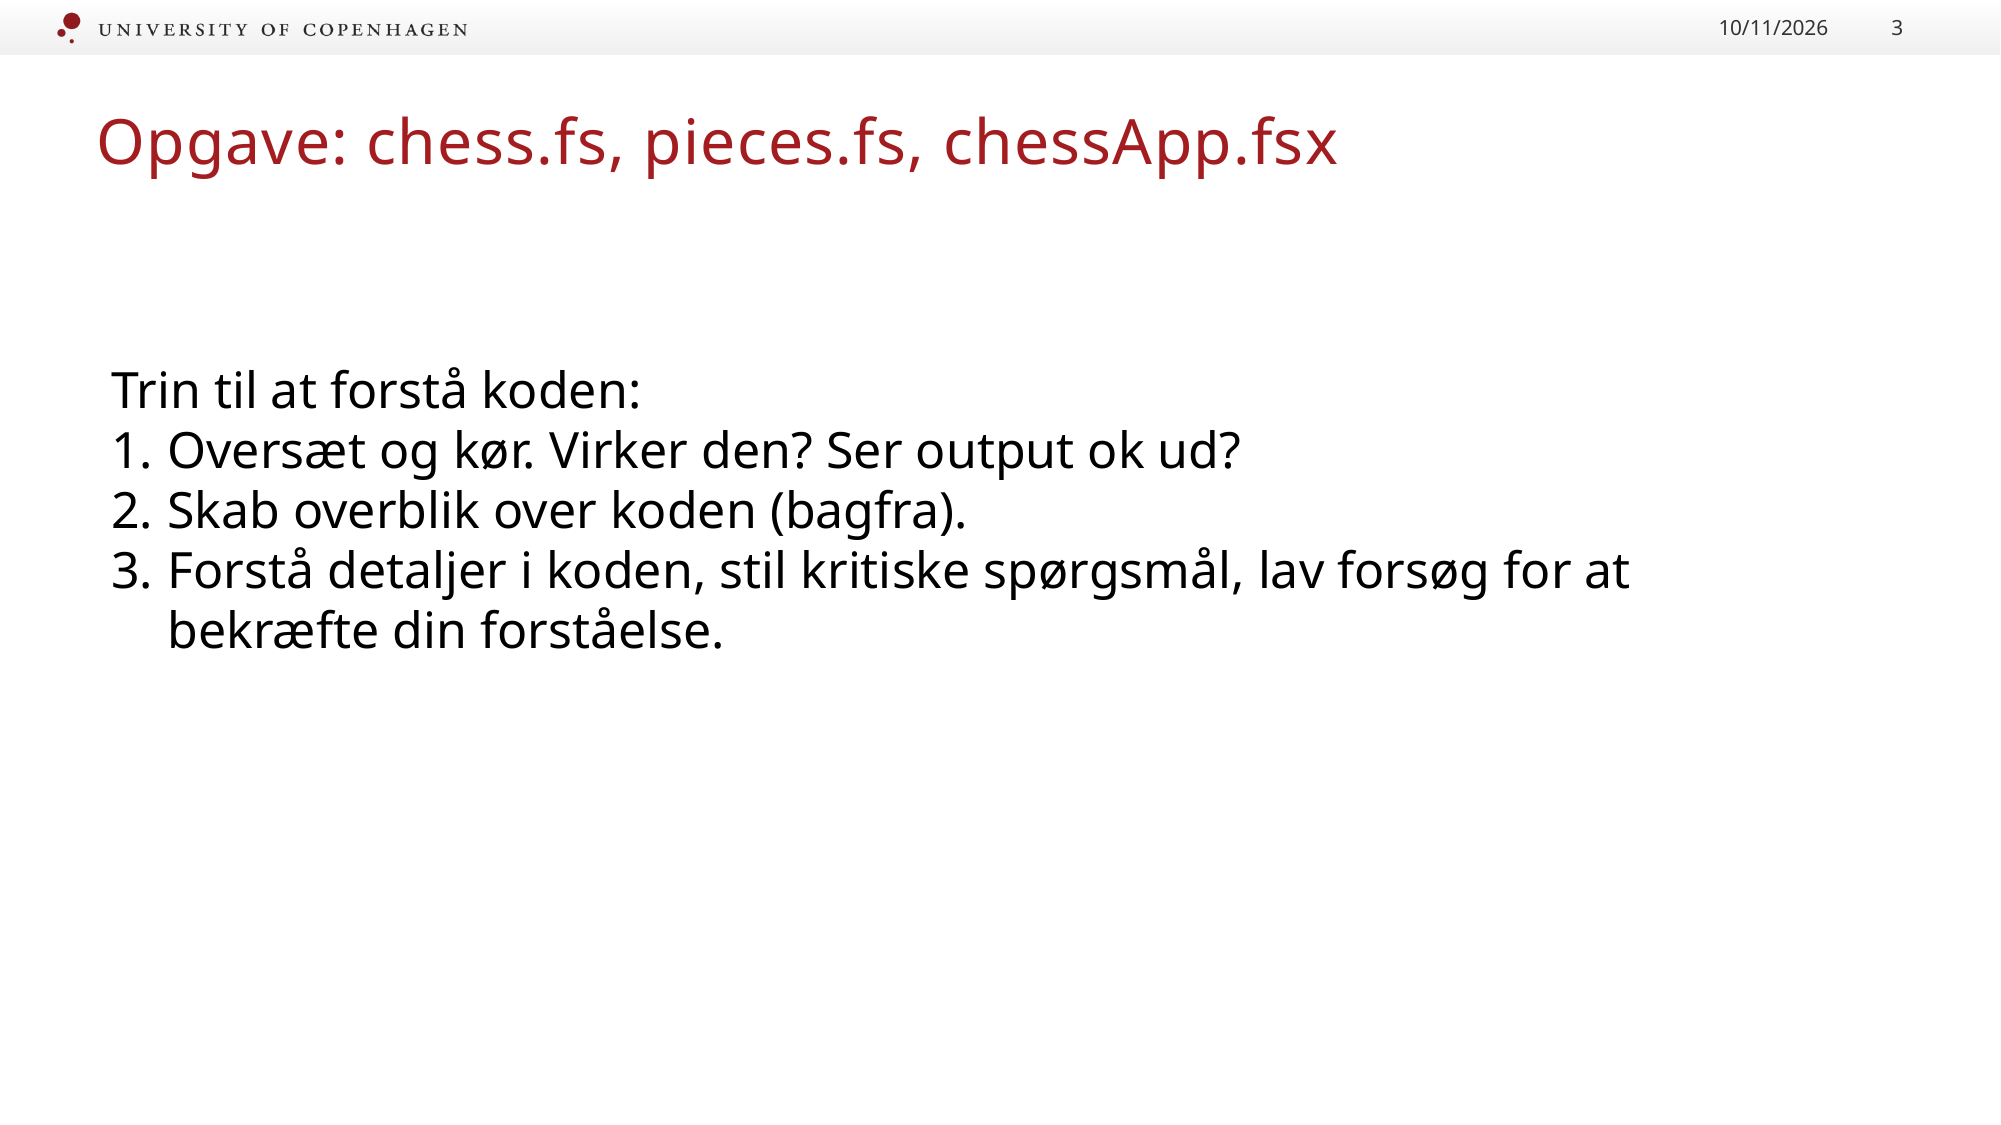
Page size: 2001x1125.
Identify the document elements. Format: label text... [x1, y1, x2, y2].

slide_number 3 [1840, 14, 1904, 43]
picture [92, 15, 475, 42]
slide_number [1694, 14, 1829, 43]
text_box Trin til at forstå koden: Oversæt og kør. Virker den? Ser output ok ud? Skab overblik over koden (bagfra). Forstå detaljer i koden, stil kritiske spørgsmål, lav forsøg for at bekræfte din forståelse. [96, 351, 1863, 667]
title Opgave: chess.fs, pieces.fs, chessApp.fsx [96, 101, 1904, 244]
